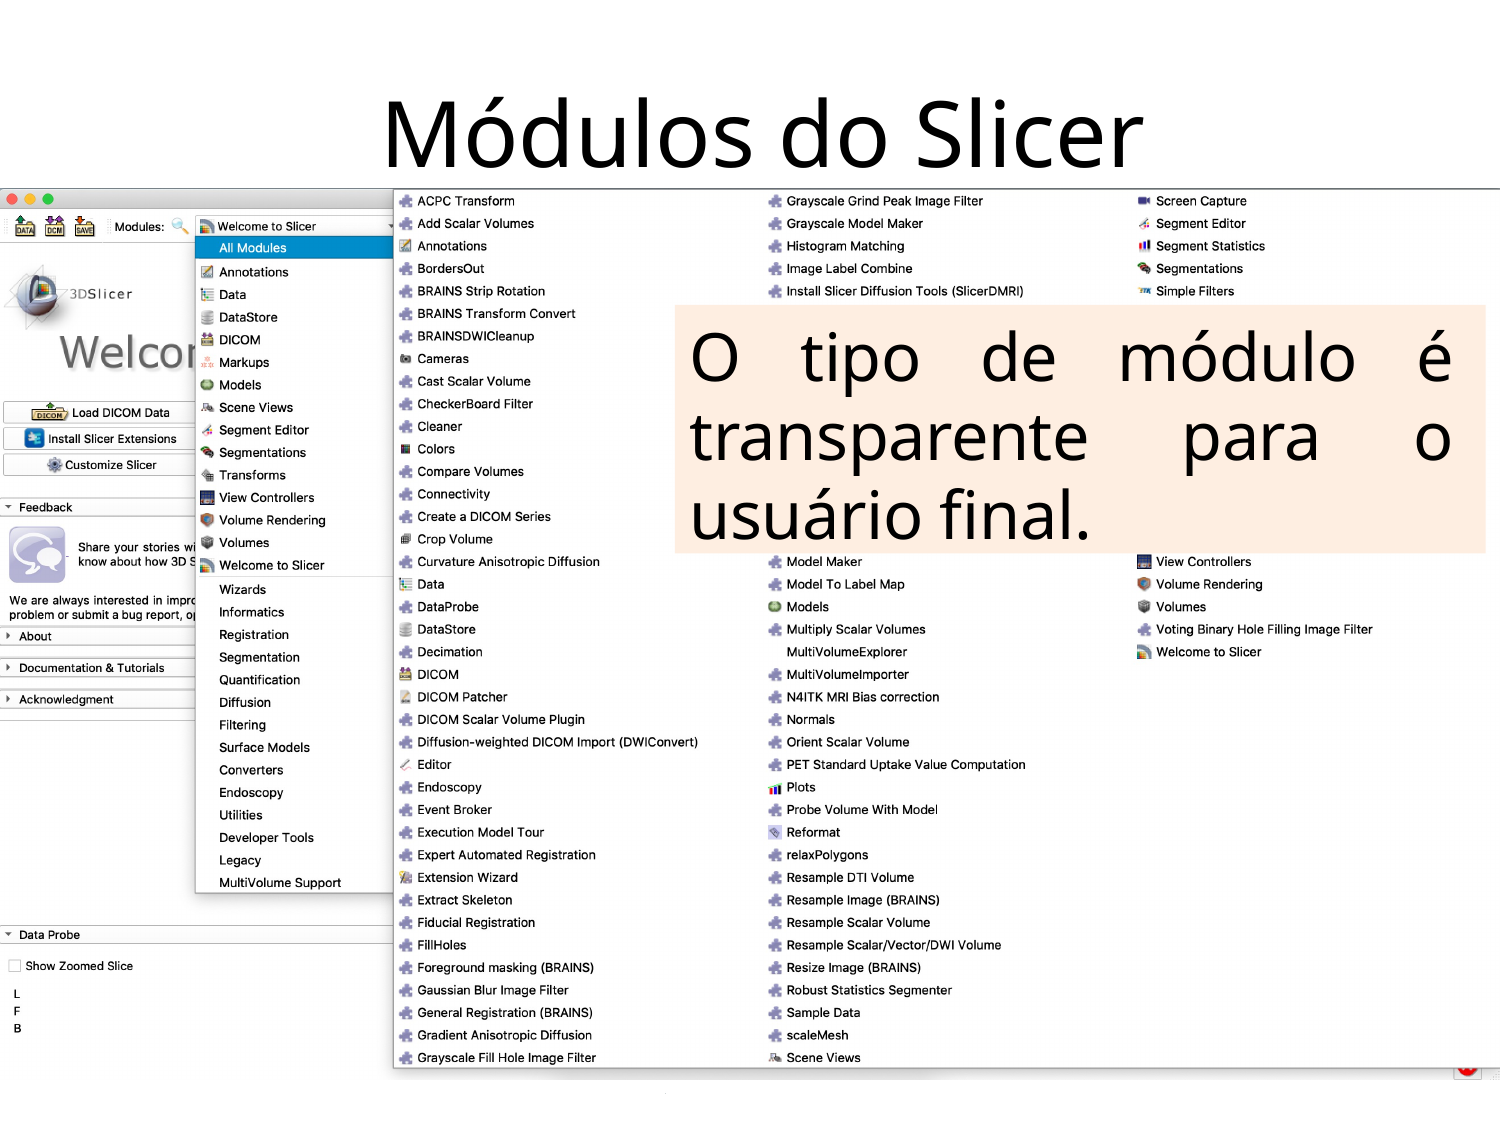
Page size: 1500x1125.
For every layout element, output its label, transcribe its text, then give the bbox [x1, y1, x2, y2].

title Módulos do Slicer [99, 0, 1201, 188]
picture [0, 188, 1500, 1110]
